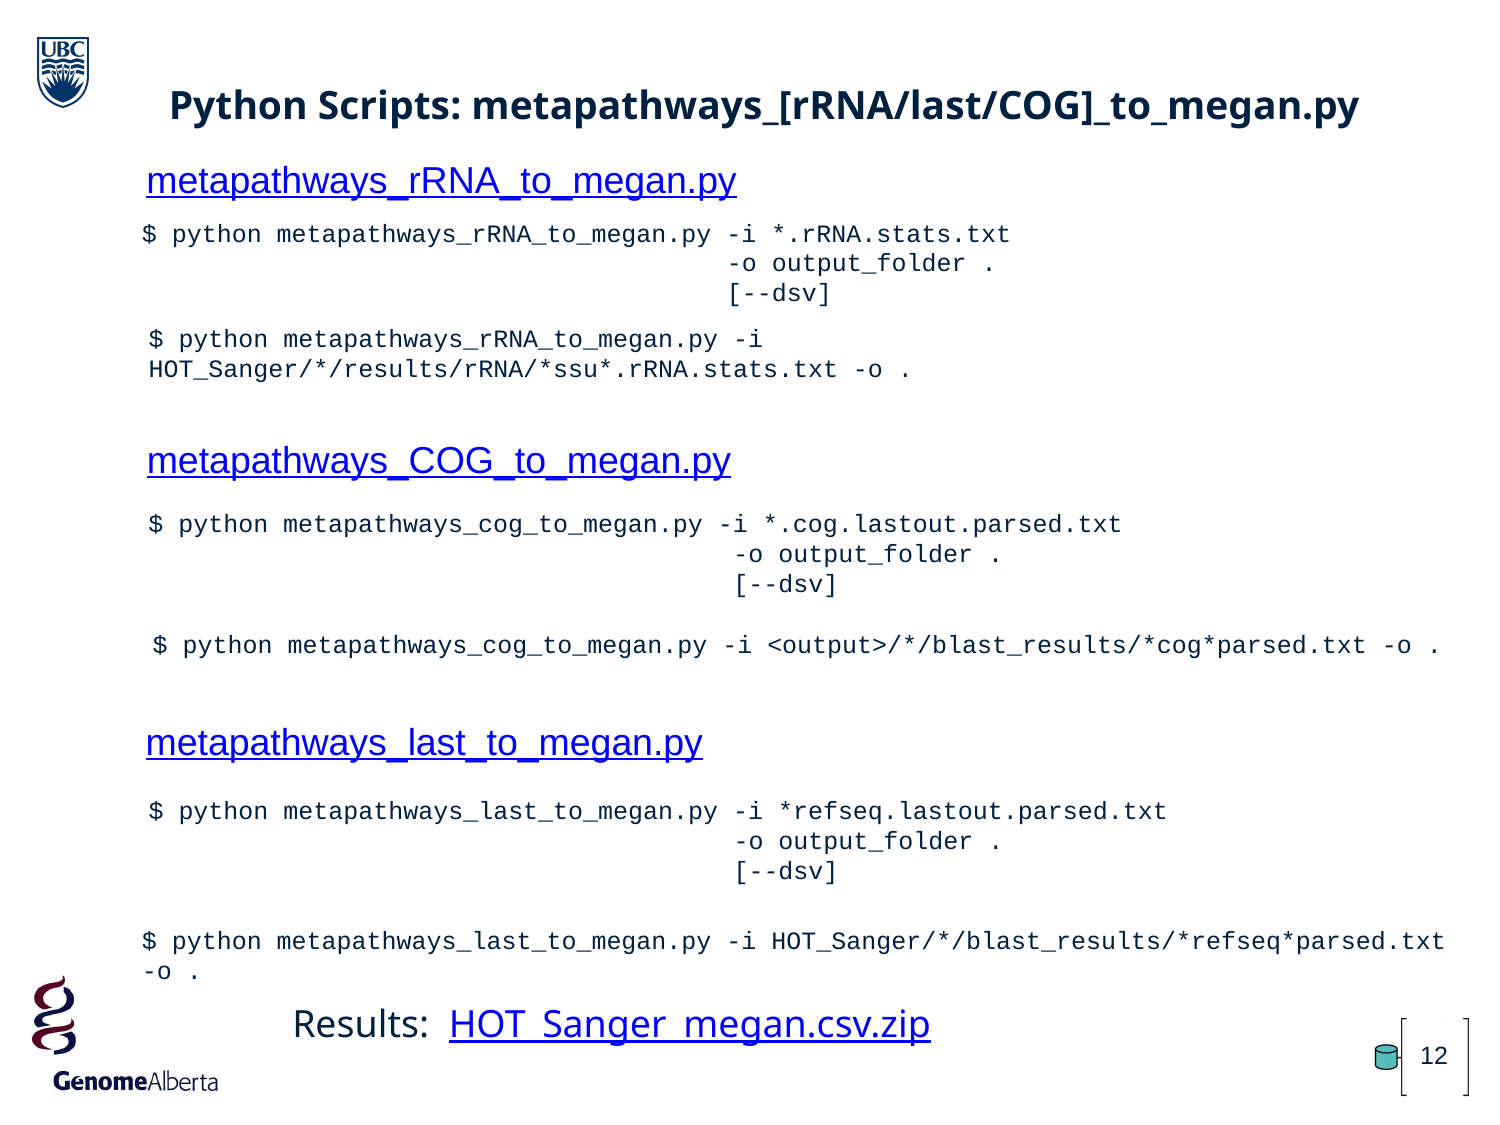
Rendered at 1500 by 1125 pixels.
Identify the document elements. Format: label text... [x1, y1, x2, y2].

picture [37, 37, 89, 108]
text_box metapathways_last_to_megan.py [130, 710, 718, 771]
text_box $ python metapathways_rRNA_to_megan.py -i *.rRNA.stats.txt -o output_folder . [--dsv] [127, 209, 1450, 315]
picture [21, 966, 229, 1103]
text_box metapathways_COG_to_megan.py [132, 428, 747, 489]
picture [1374, 1082, 1469, 1097]
slide_number 12 [1399, 1018, 1469, 1091]
text_box $ python metapathways_cog_to_megan.py -i *.cog.lastout.parsed.txt -o output_folder . [--dsv] [133, 499, 1457, 605]
text_box $ python metapathways_last_to_megan.py -i *refseq.lastout.parsed.txt -o output_folder . [--dsv] [133, 786, 1457, 892]
text_box $ python metapathways_last_to_megan.py -i HOT_Sanger/*/blast_results/*refseq*parsed.txt -o . [127, 916, 1462, 992]
list Results: HOT_Sanger_megan.csv.zip [277, 992, 1500, 1082]
text_box Python Scripts: metapathways_[rRNA/last/COG]_to_megan.py [153, 73, 1461, 163]
text_box $ python metapathways_rRNA_to_megan.py -i HOT_Sanger/*/results/rRNA/*ssu*.rRNA.stats.txt -o . [133, 315, 1469, 391]
text_box metapathways_rRNA_to_megan.py [131, 148, 752, 209]
text_box $ python metapathways_cog_to_megan.py -i <output>/*/blast_results/*cog*parsed.txt -o . [137, 621, 1473, 666]
